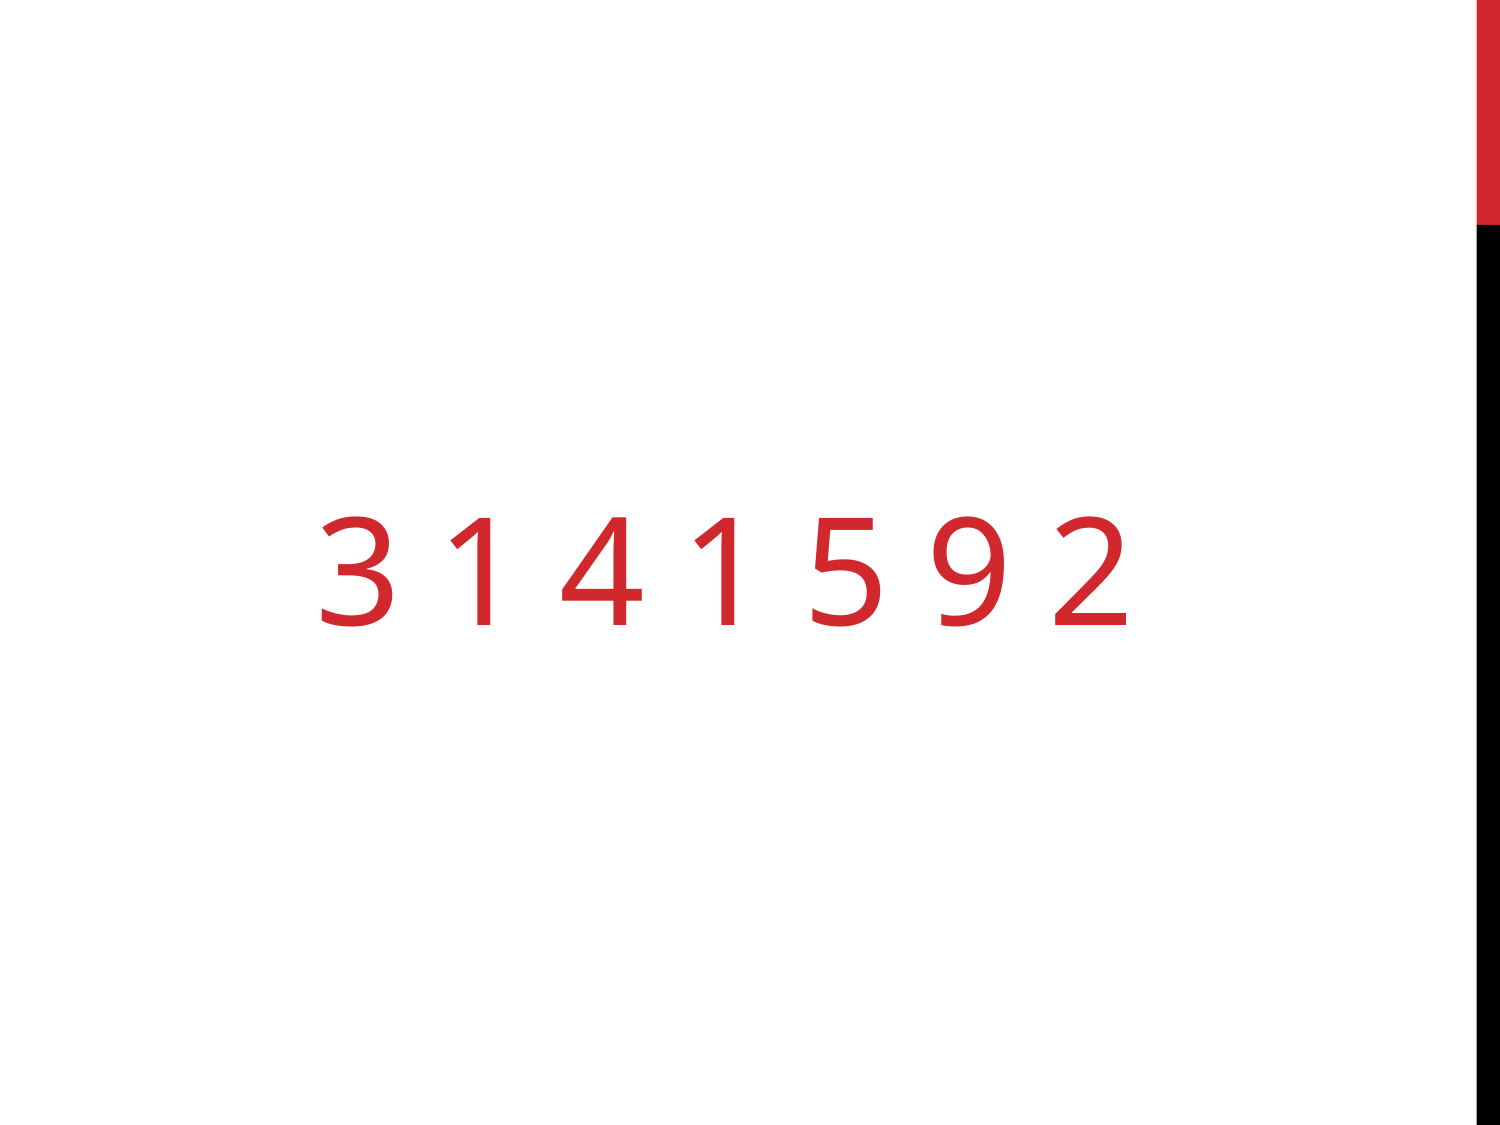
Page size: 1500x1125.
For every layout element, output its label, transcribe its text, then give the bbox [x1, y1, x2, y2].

title 3 1 4 1 5 9 2 [187, 453, 1263, 679]
